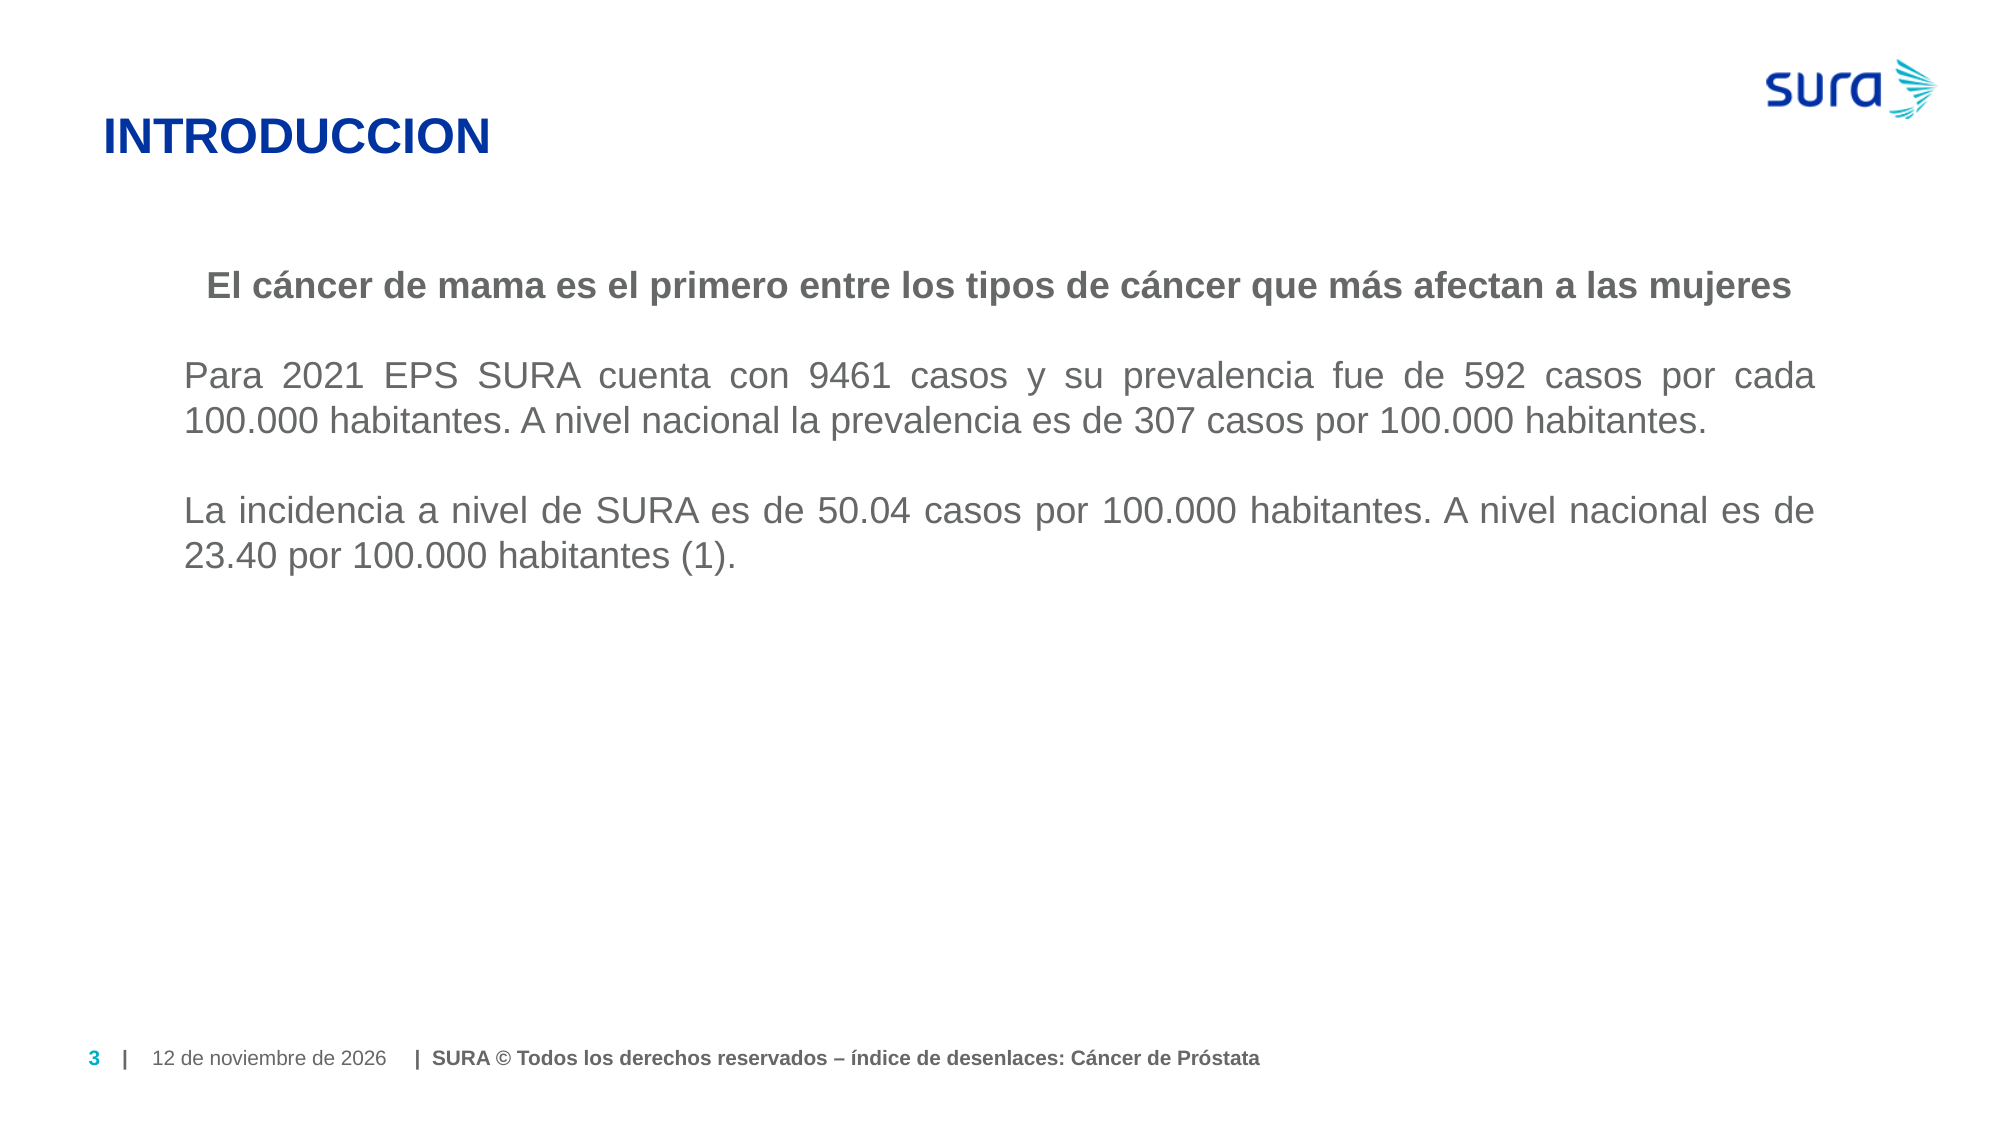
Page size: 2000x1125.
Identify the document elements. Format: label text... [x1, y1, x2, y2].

text_box El cáncer de mama es el primero entre los tipos de cáncer que más afectan a las mujeres Para 2021 EPS SURA cuenta con 9461 casos y su prevalencia fue de 592 casos por cada 100.000 habitantes. A nivel nacional la prevalencia es de 307 casos por 100.000 habitantes. La incidencia a nivel de SURA es de 50.04 casos por 100.000 habitantes. A nivel nacional es de 23.40 por 100.000 habitantes (1). [169, 253, 1831, 584]
picture [1766, 59, 1938, 119]
footer | | SURA © Todos los derechos reservados – índice de desenlaces: Cáncer de Próstata [107, 1041, 1602, 1070]
title INTRODUCCION [103, 103, 1617, 222]
slide_number 3 [42, 1041, 100, 1070]
